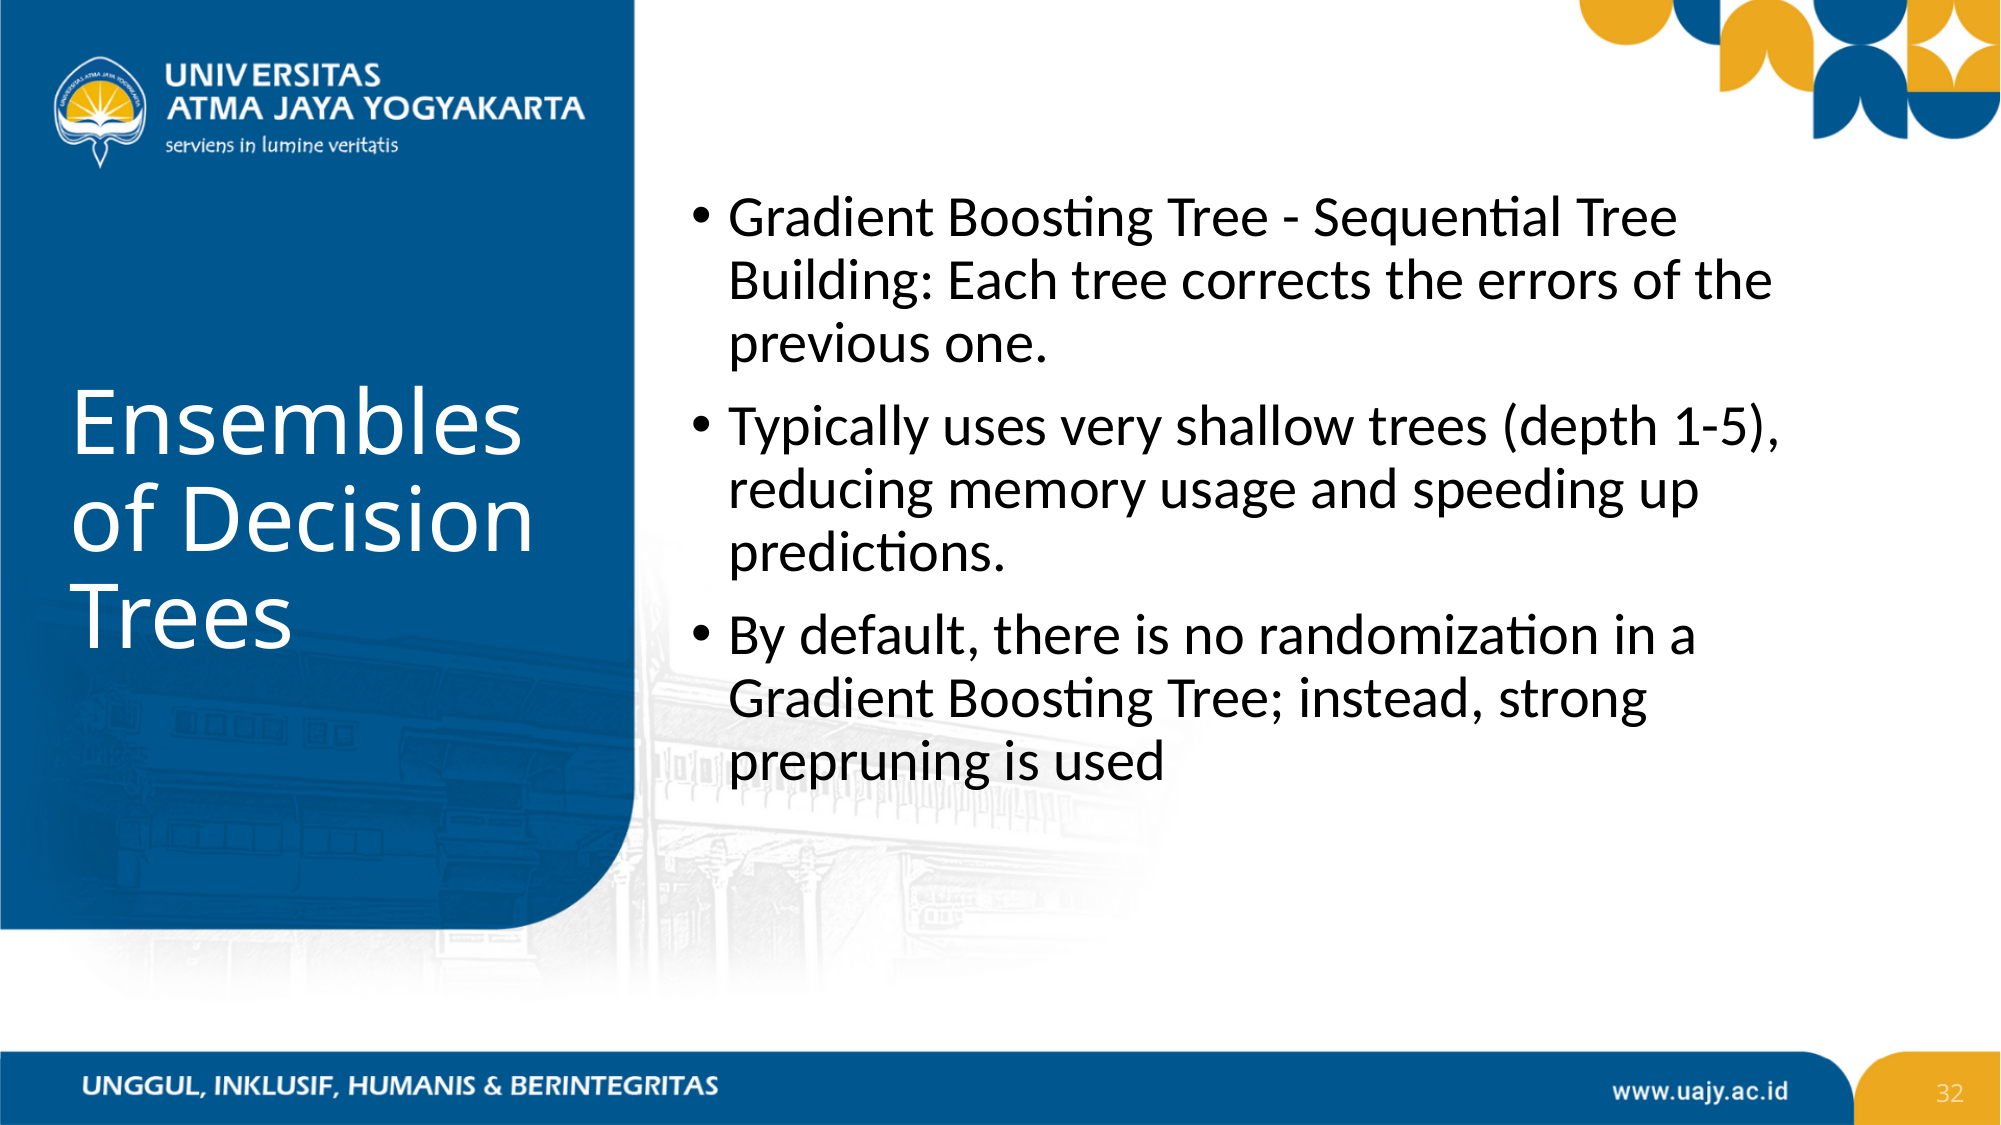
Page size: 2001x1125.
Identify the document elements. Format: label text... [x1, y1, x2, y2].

title Ensembles of Decision Trees [54, 369, 574, 677]
list Gradient Boosting Tree - Sequential Tree Building: Each tree corrects the errors of the previous one. Typically uses very shallow trees (depth 1-5), reducing memory usage and speeding up predictions. By default, there is no randomization in a Gradient Boosting Tree; instead, strong prepruning is used [676, 178, 1868, 997]
slide_number 32 [1900, 1070, 2000, 1115]
picture [0, 0, 2001, 1125]
